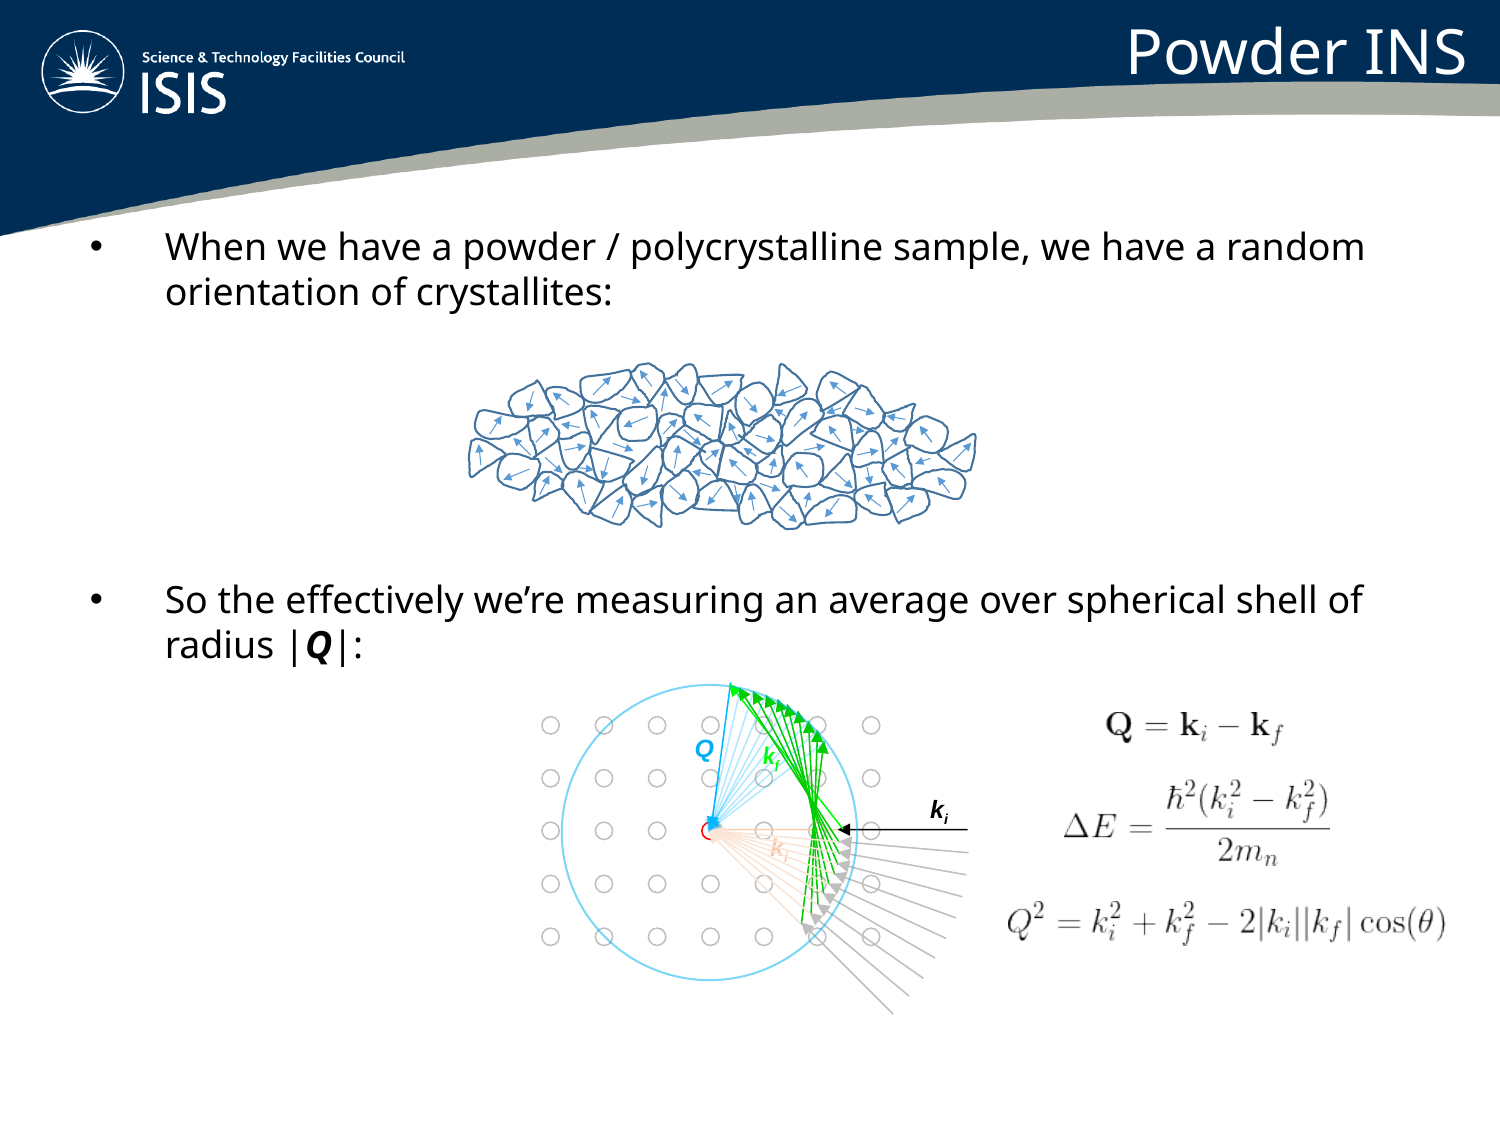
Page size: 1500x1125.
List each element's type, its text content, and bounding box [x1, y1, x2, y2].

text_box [707, 846, 968, 858]
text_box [679, 907, 940, 919]
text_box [686, 898, 947, 910]
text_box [541, 716, 880, 946]
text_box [703, 868, 964, 880]
text_box ki [915, 785, 1001, 871]
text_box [467, 362, 977, 530]
list When we have a powder / polycrystalline sample, we have a random orientation of crystallites: So the effectively we’re measuring an average over spherical shell of radius |Q|: [75, 215, 1425, 1005]
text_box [692, 887, 953, 899]
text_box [706, 857, 967, 869]
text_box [1008, 712, 1446, 946]
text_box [670, 917, 931, 928]
picture [0, 0, 1500, 302]
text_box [698, 878, 959, 890]
text_box [613, 946, 806, 982]
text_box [708, 836, 969, 848]
text_box Powder INS [442, 3, 1483, 96]
text_box [617, 683, 802, 716]
